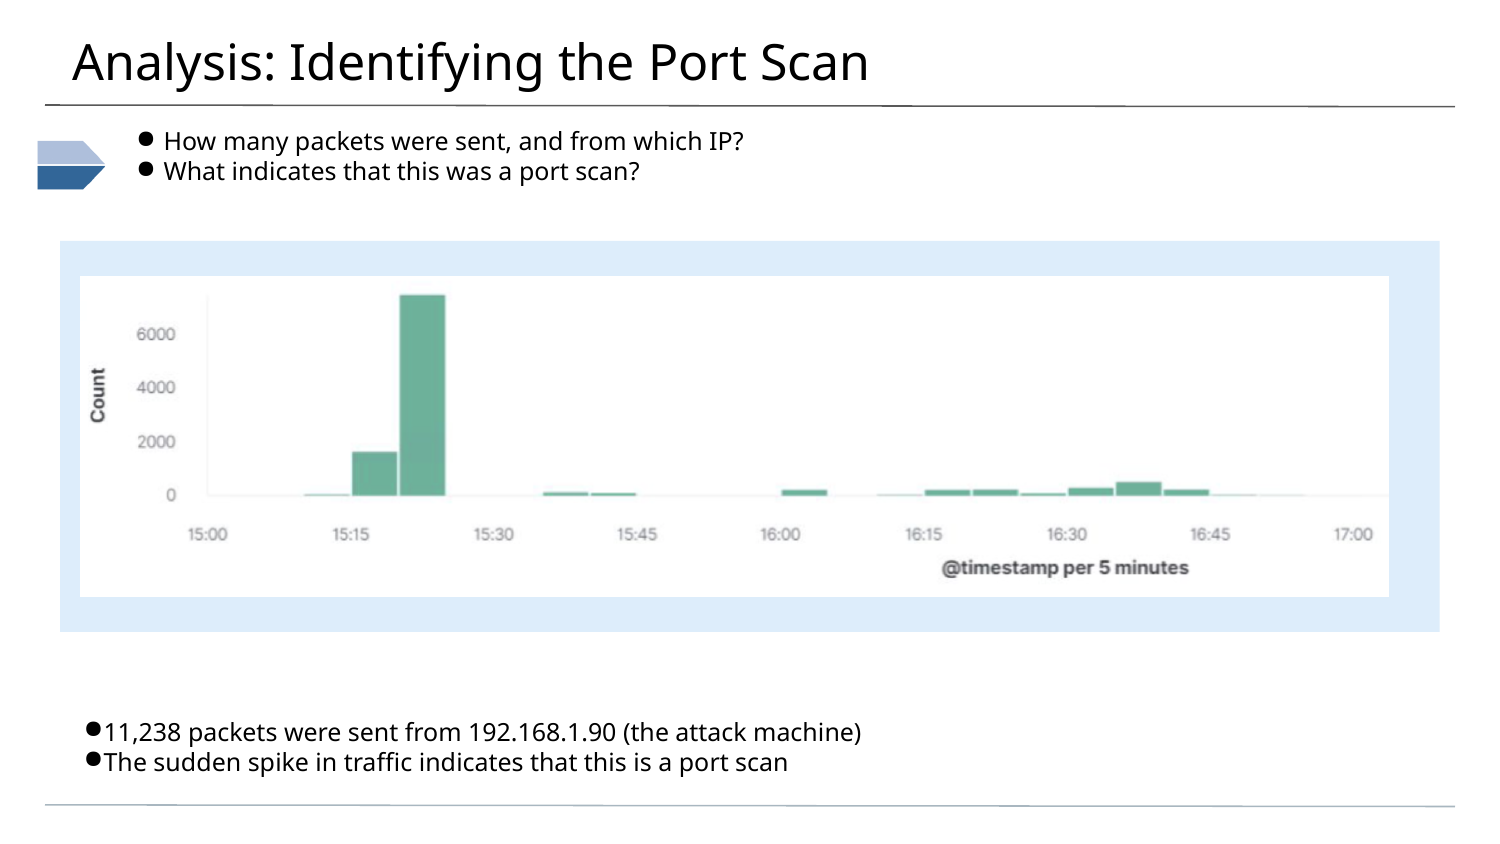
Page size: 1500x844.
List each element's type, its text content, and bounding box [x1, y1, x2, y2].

picture [80, 275, 1389, 597]
title Analysis: Identifying the Port Scan [0, 0, 1500, 88]
text_box [Insert Here] Include a screenshot of Kibana logs depicting the port scan. [60, 240, 1440, 632]
subtitle How many packets were sent, and from which IP? What indicates that this was a port scan? [35, 110, 1440, 221]
subtitle 11,238 packets were sent from 192.168.1.90 (the attack machine) The sudden spike in traffic indicates that this is a port scan [8, 701, 1389, 789]
picture [35, 136, 106, 192]
